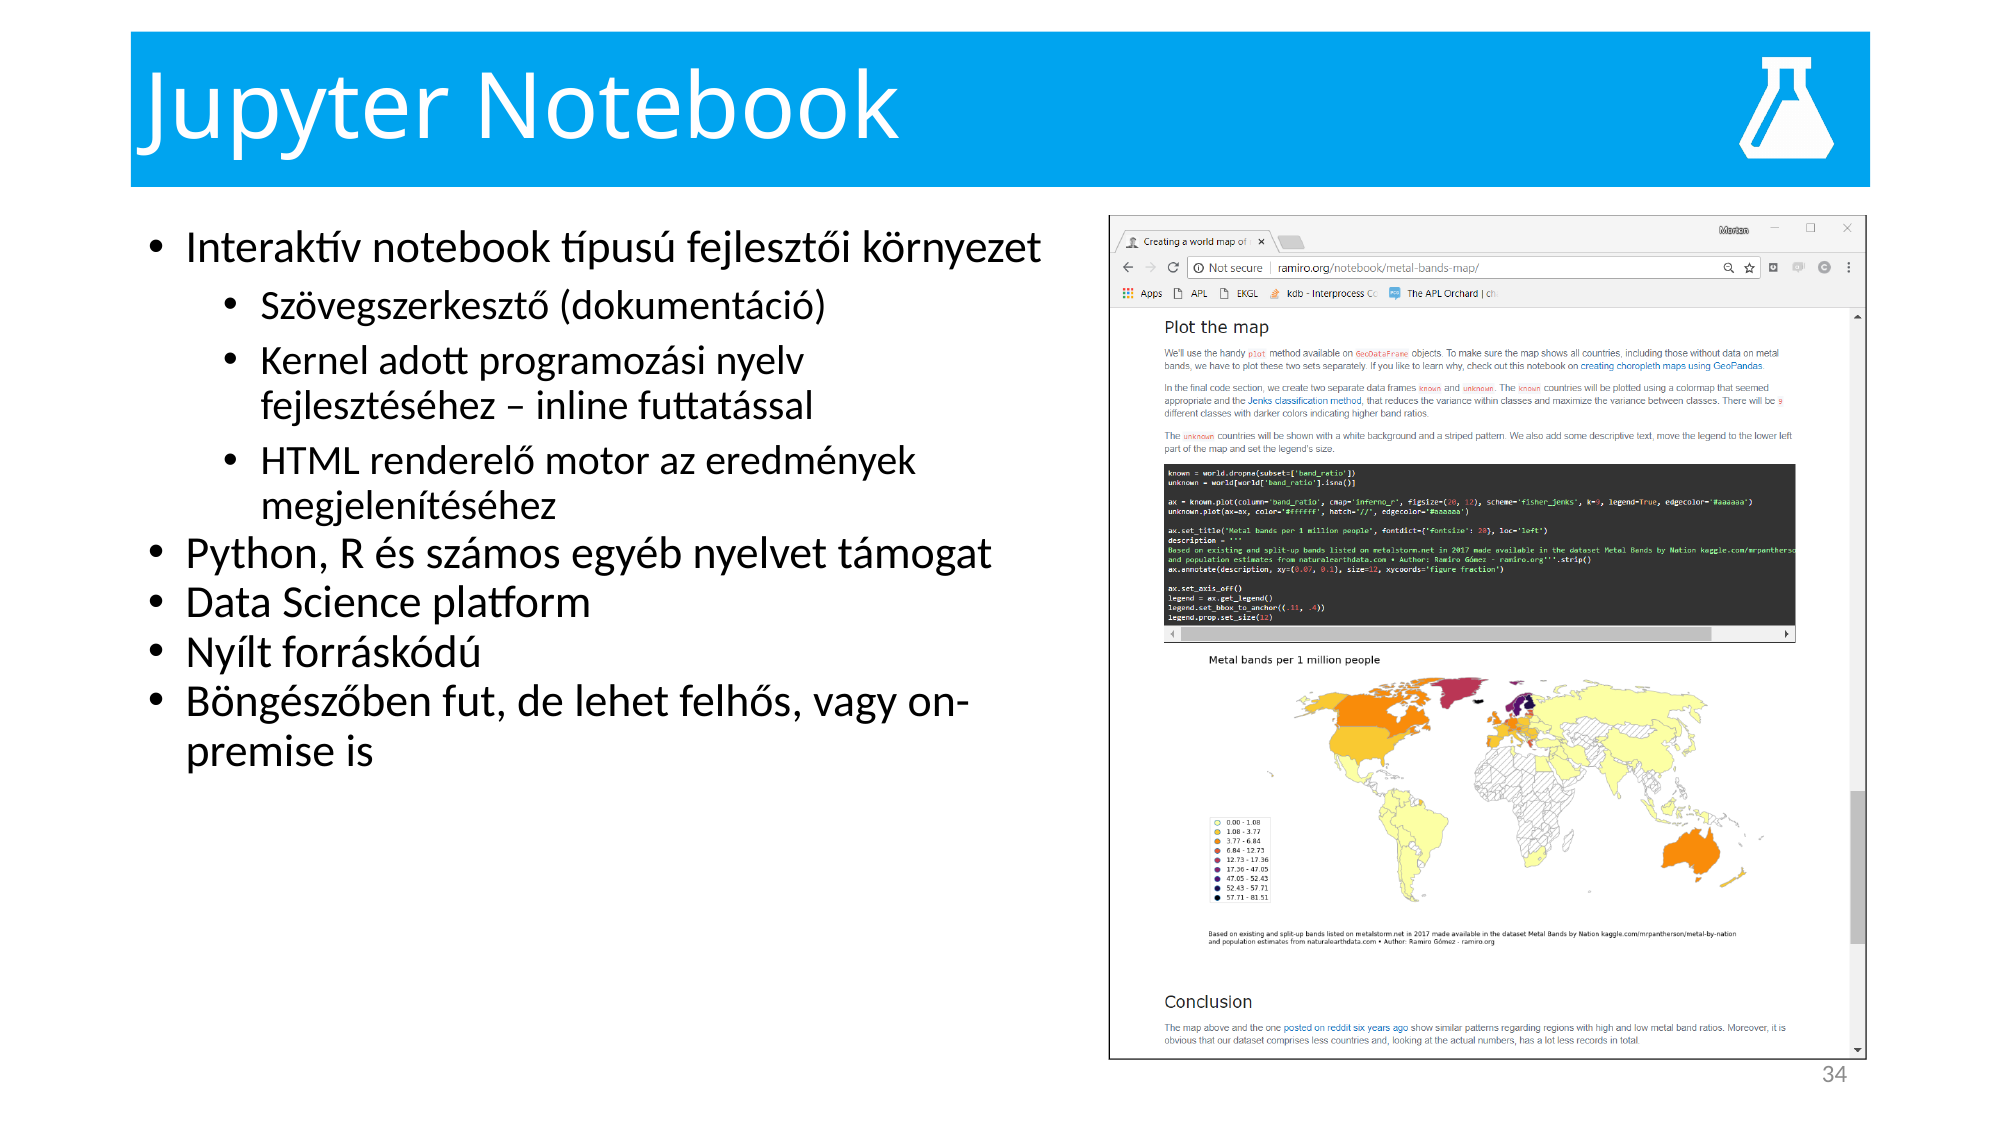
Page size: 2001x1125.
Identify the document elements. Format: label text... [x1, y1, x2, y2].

list Interaktív notebook típusú fejlesztői környezet Szövegszerkesztő (dokumentáció) Kernel adott programozási nyelv fejlesztéséhez – inline futtatással HTML renderelő motor az eredmények megjelenítéséhez Python, R és számos egyéb nyelvet támogat Data Science platform Nyílt forráskódú Böngészőben fut, de lehet felhős, vagy on-premise is [133, 215, 1065, 993]
picture [1108, 215, 1867, 1060]
picture [1740, 58, 1833, 158]
title Jupyter Notebook [129, 31, 1701, 187]
slide_number 34 [1412, 1060, 1863, 1103]
